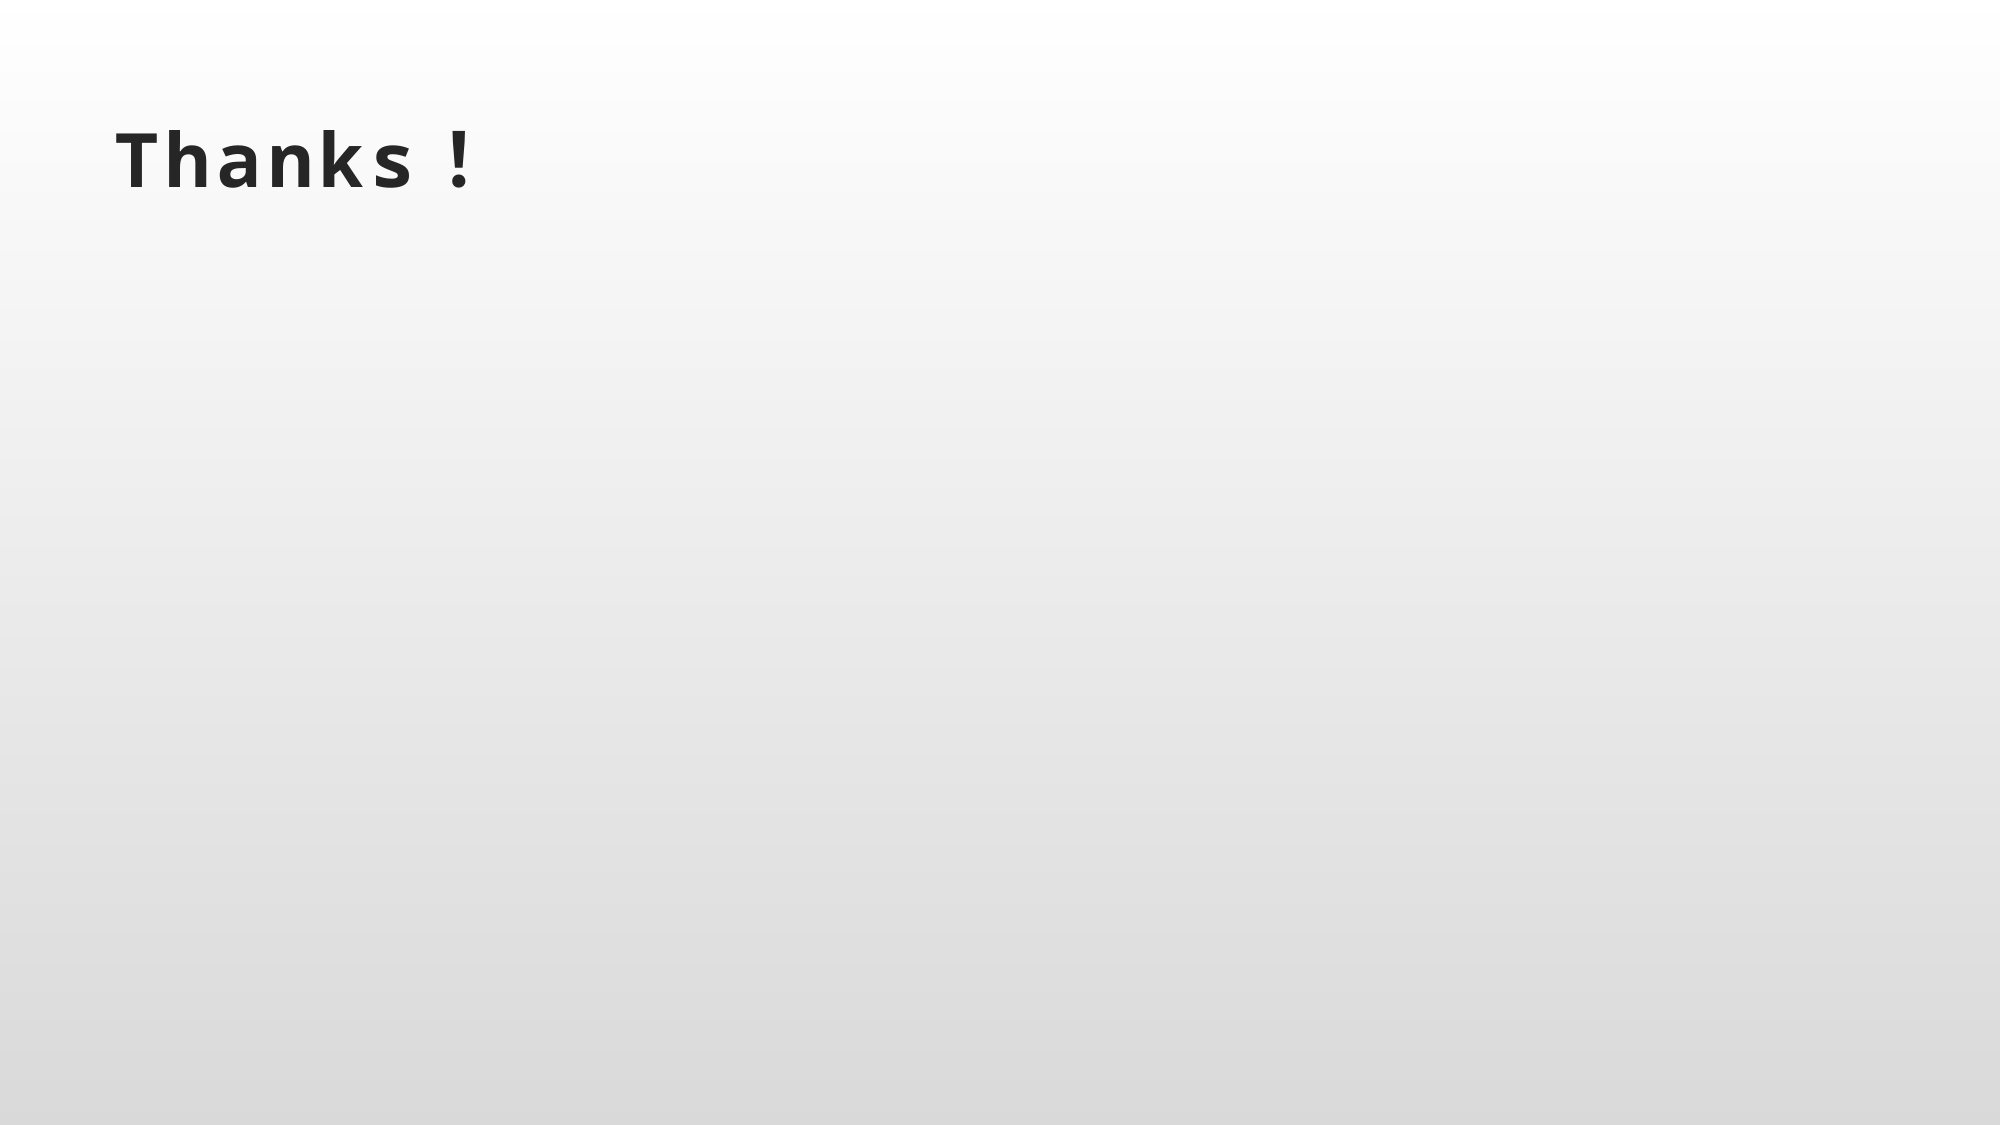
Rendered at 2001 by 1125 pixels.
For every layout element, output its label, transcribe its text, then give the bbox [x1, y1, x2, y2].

title Thanks！ [99, 99, 1900, 216]
